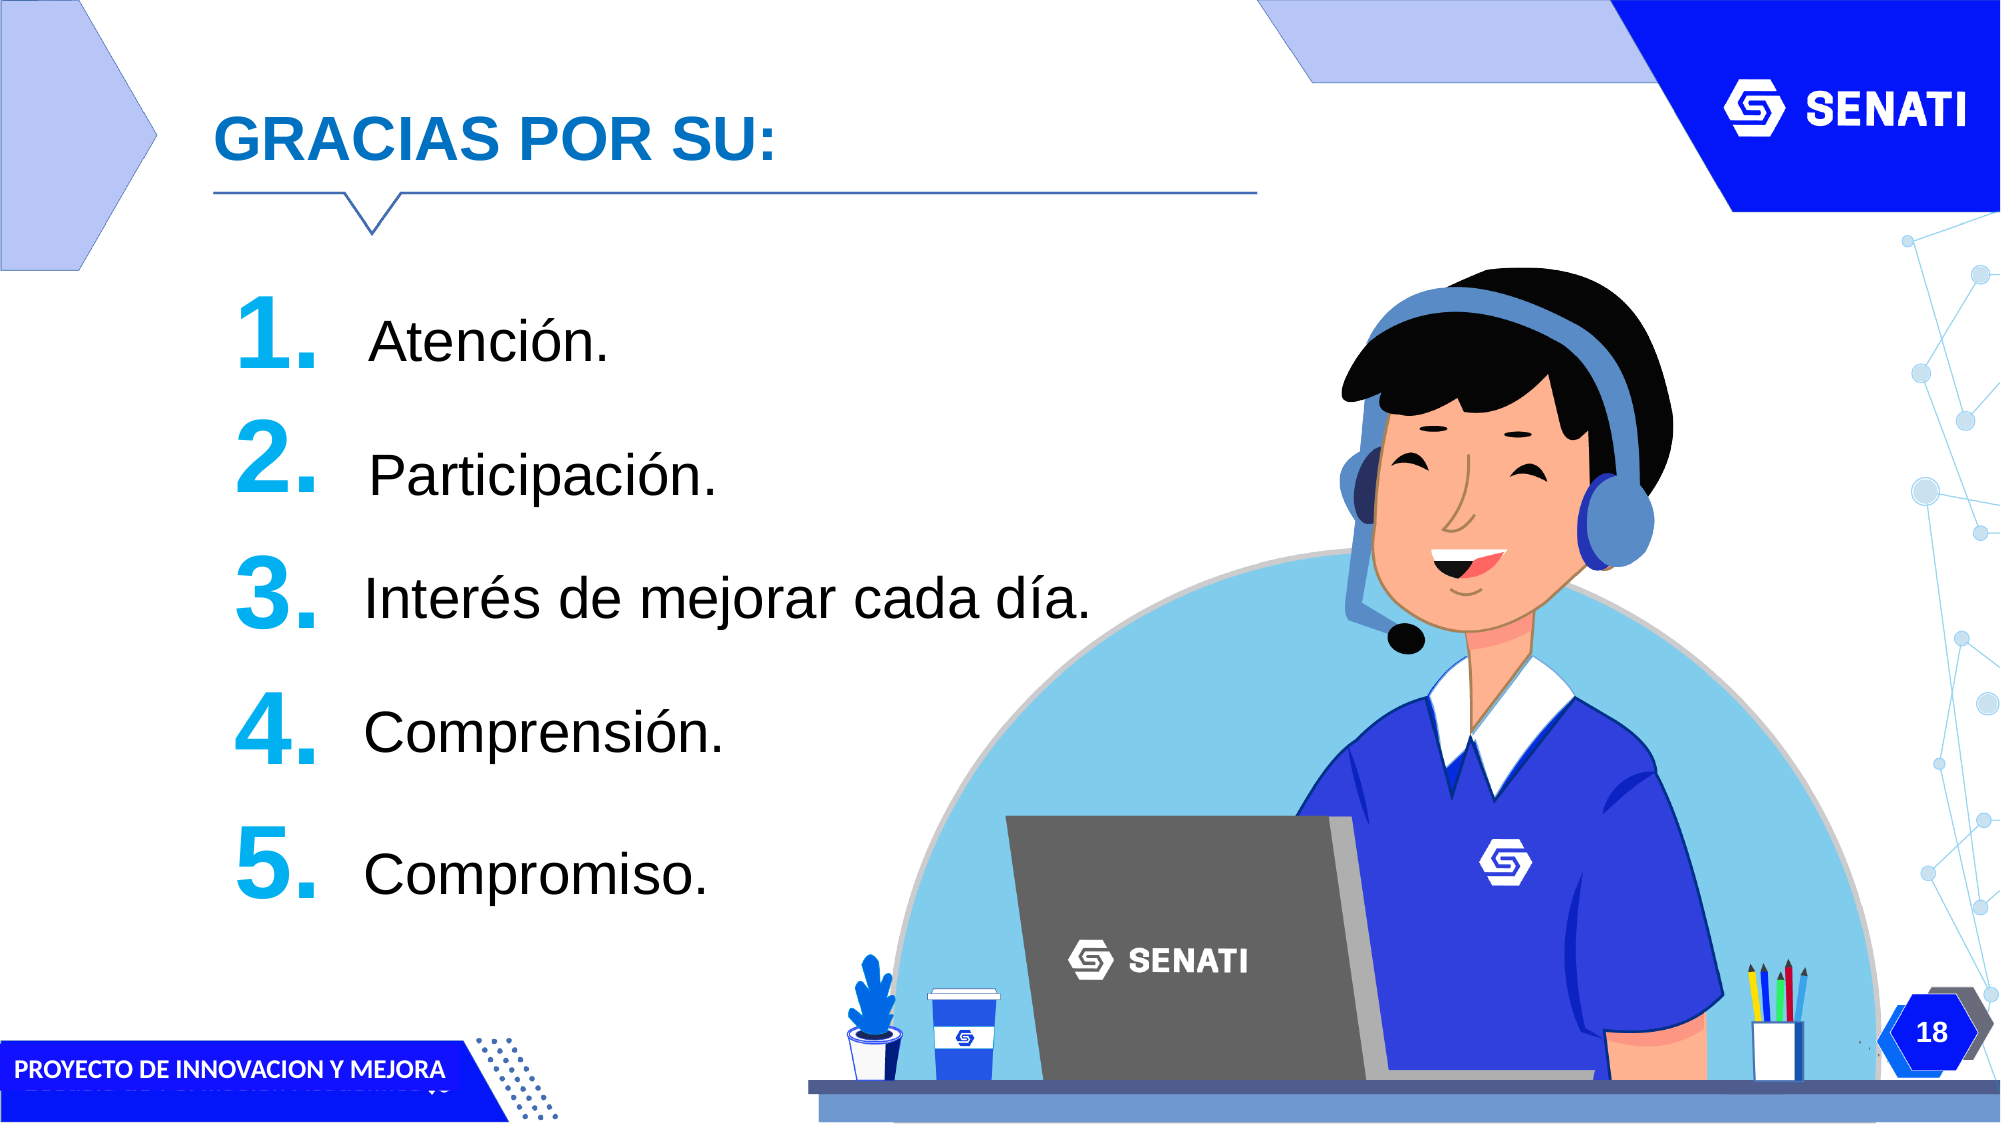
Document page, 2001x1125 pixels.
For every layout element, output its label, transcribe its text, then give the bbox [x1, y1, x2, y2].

text_box 3. [219, 516, 337, 652]
text_box 2. [219, 381, 337, 516]
text_box 4. [219, 652, 337, 786]
text_box Compromiso. [348, 828, 766, 914]
text_box Participación. [353, 429, 879, 515]
text_box Atención. [353, 295, 671, 381]
title GRACIAS POR SU: [198, 86, 1575, 195]
text_box 5. [219, 786, 337, 927]
picture [0, 0, 2001, 1125]
text_box Comprensión. [348, 687, 766, 772]
text_box 1. [219, 257, 337, 381]
text_box Interés de mejorar cada día. [348, 552, 1133, 638]
